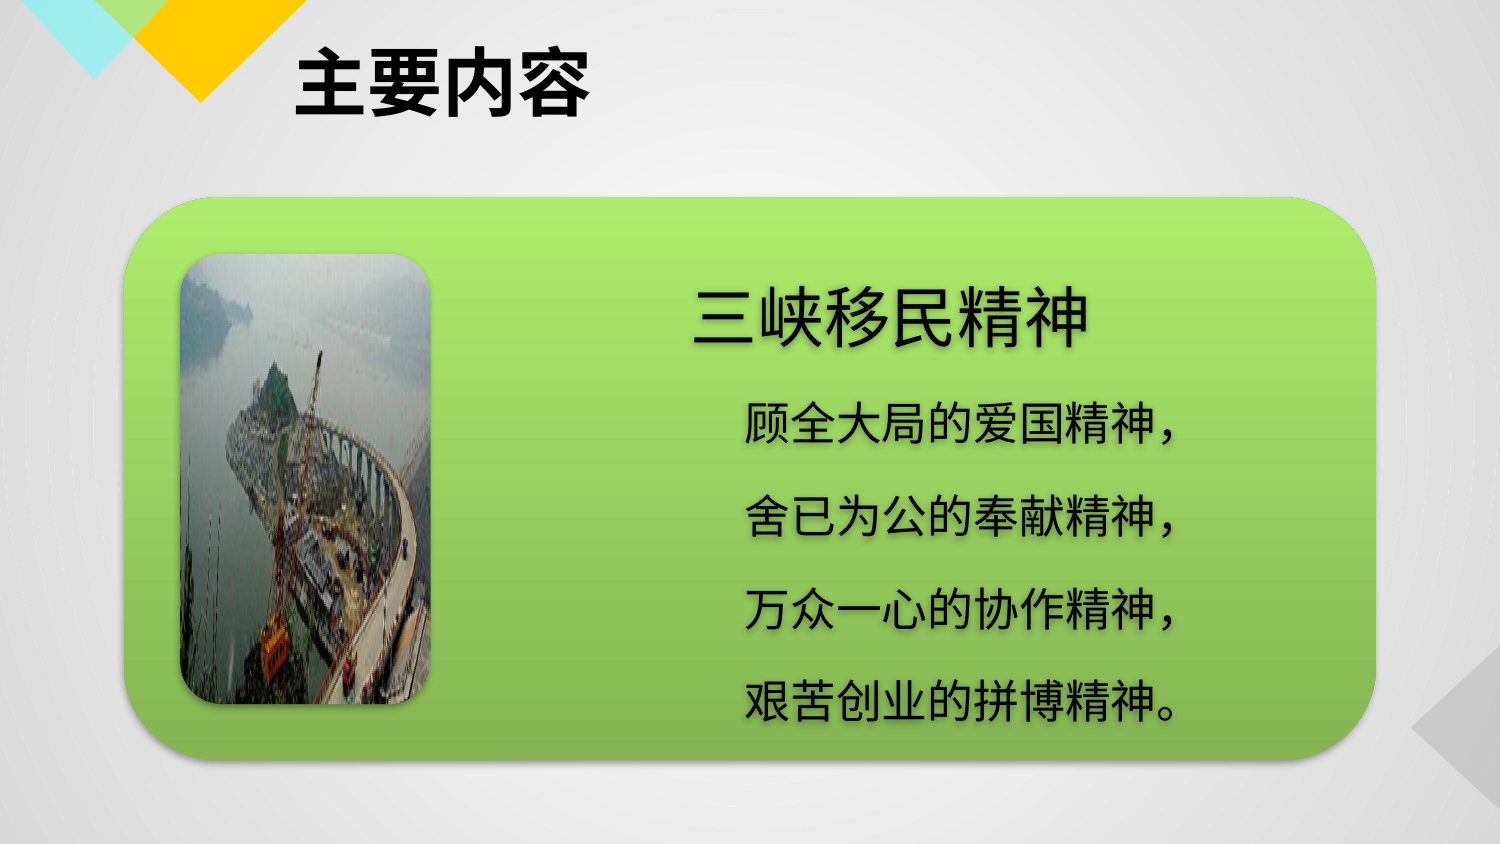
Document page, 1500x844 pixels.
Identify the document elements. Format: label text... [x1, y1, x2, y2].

title 主要内容 [277, 40, 1356, 120]
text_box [123, 197, 1377, 761]
